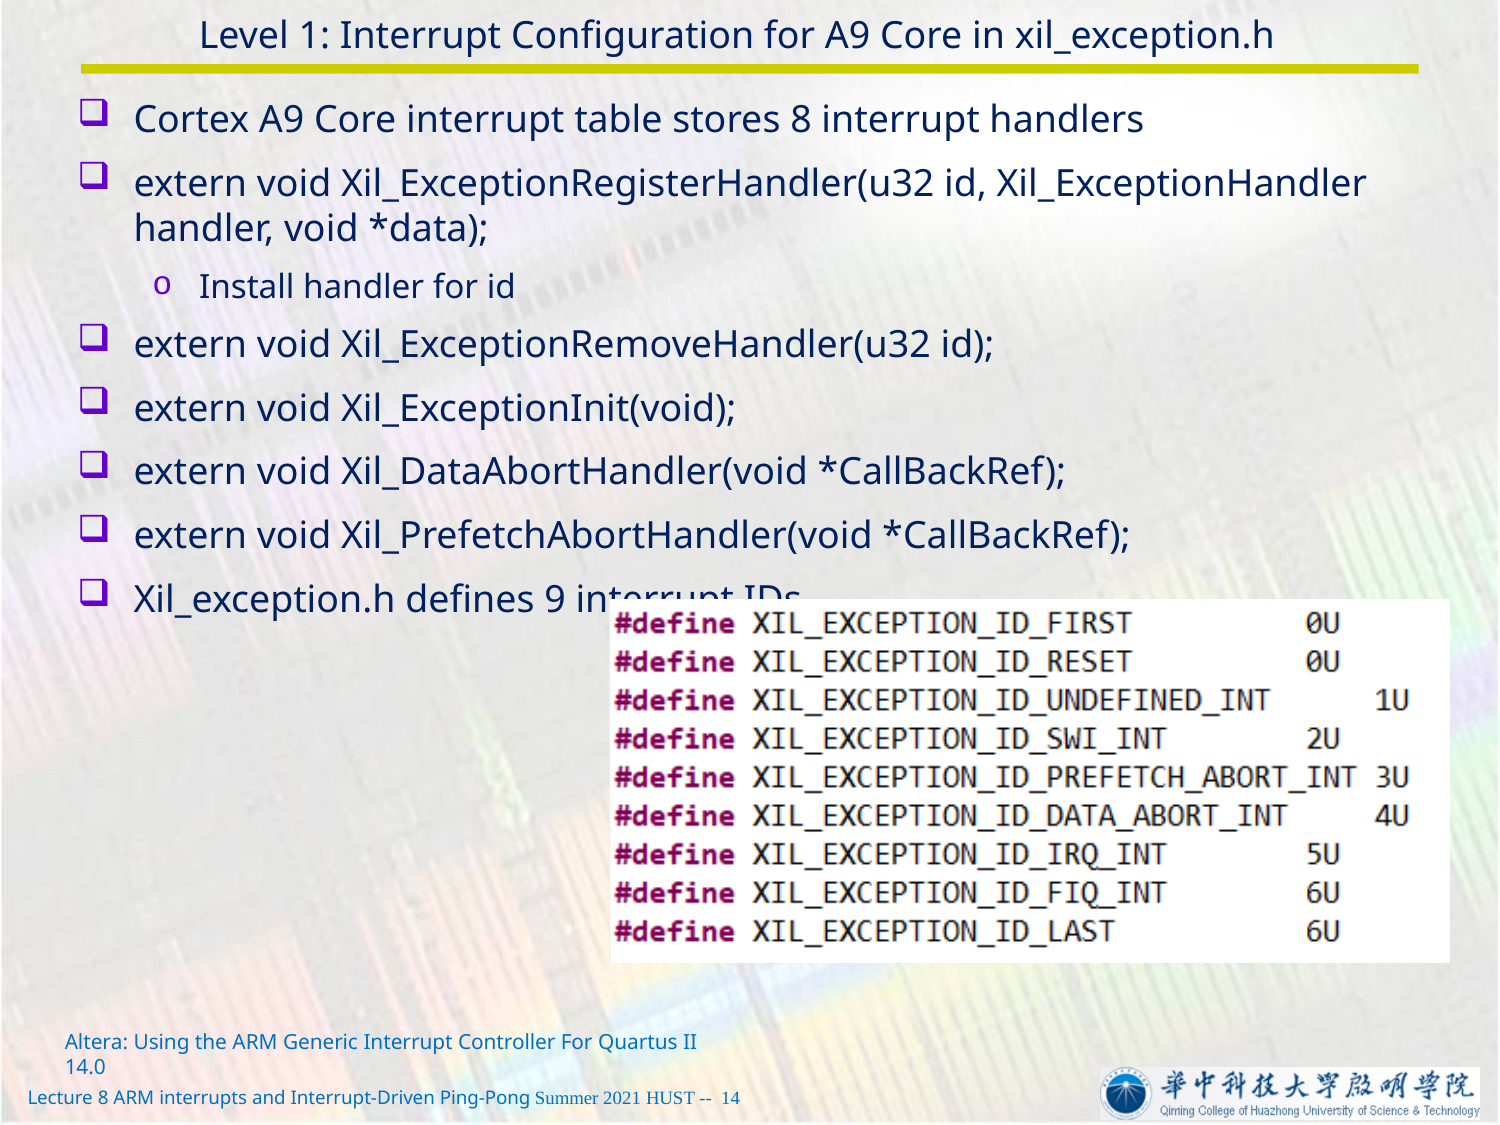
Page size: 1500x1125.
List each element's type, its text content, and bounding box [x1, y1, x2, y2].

text_box Altera: Using the ARM Generic Interrupt Controller For Quartus II 14.0 [49, 1021, 738, 1086]
picture [0, 0, 1500, 1125]
list Cortex A9 Core interrupt table stores 8 interrupt handlers extern void Xil_ExceptionRegisterHandler(u32 id, Xil_ExceptionHandler handler, void *data); Install handler for id extern void Xil_ExceptionRemoveHandler(u32 id); extern void Xil_ExceptionInit(void); extern void Xil_DataAbortHandler(void *CallBackRef); extern void Xil_PrefetchAbortHandler(void *CallBackRef); Xil_exception.h defines 9 interrupt IDs [62, 87, 1450, 1060]
title Level 1: Interrupt Configuration for A9 Core in xil_exception.h [24, 10, 1450, 73]
